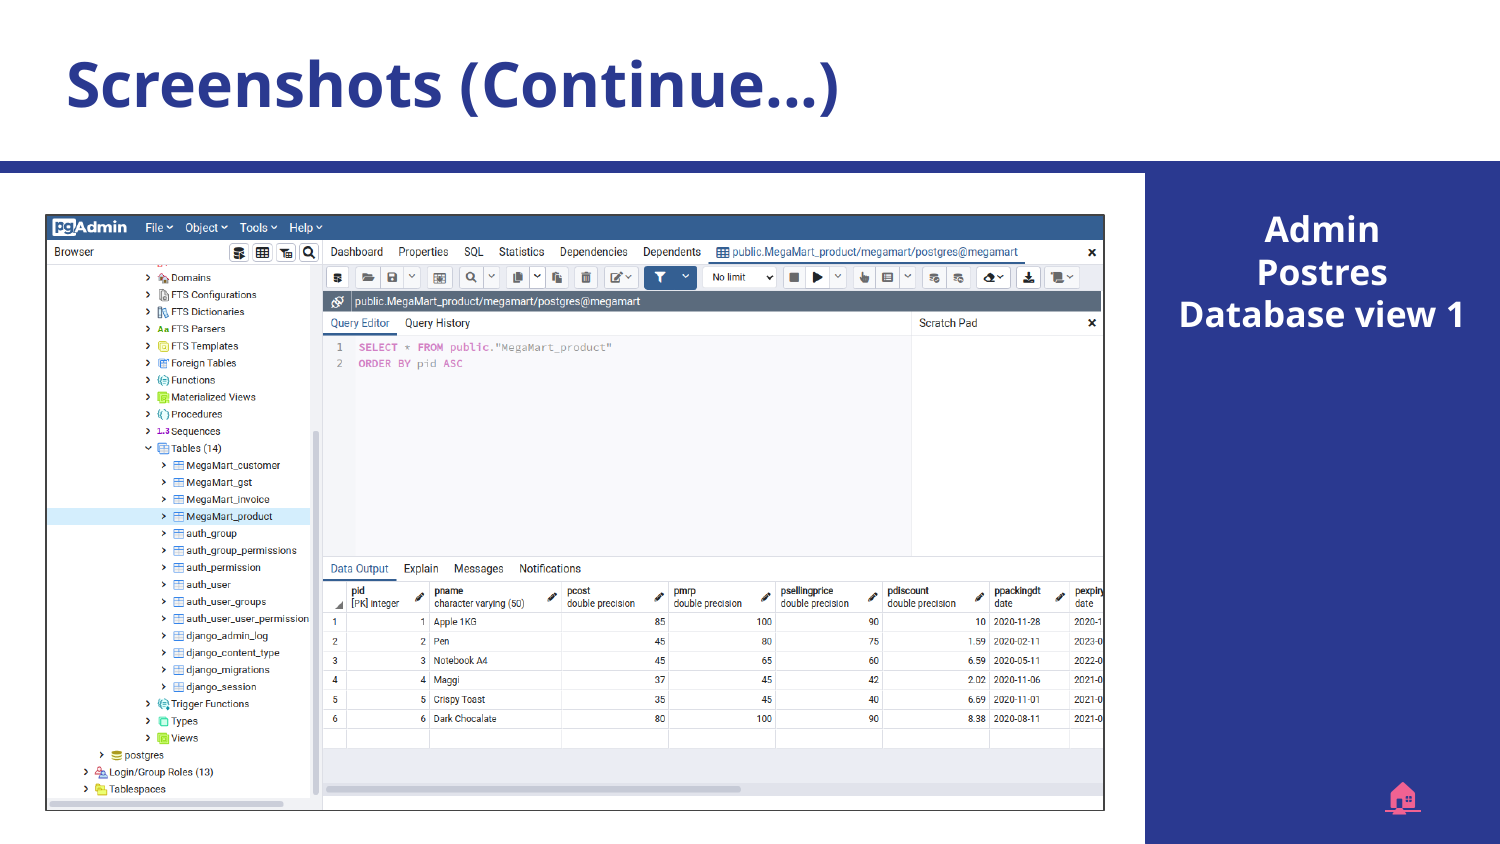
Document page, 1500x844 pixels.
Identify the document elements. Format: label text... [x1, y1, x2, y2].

text_box Admin Postres Database view 1 [1157, 192, 1488, 354]
picture [46, 215, 1104, 811]
text_box [1145, 175, 1500, 844]
title Screenshots (Continue...) [51, 29, 1449, 130]
text_box 🏠 [1369, 762, 1450, 831]
